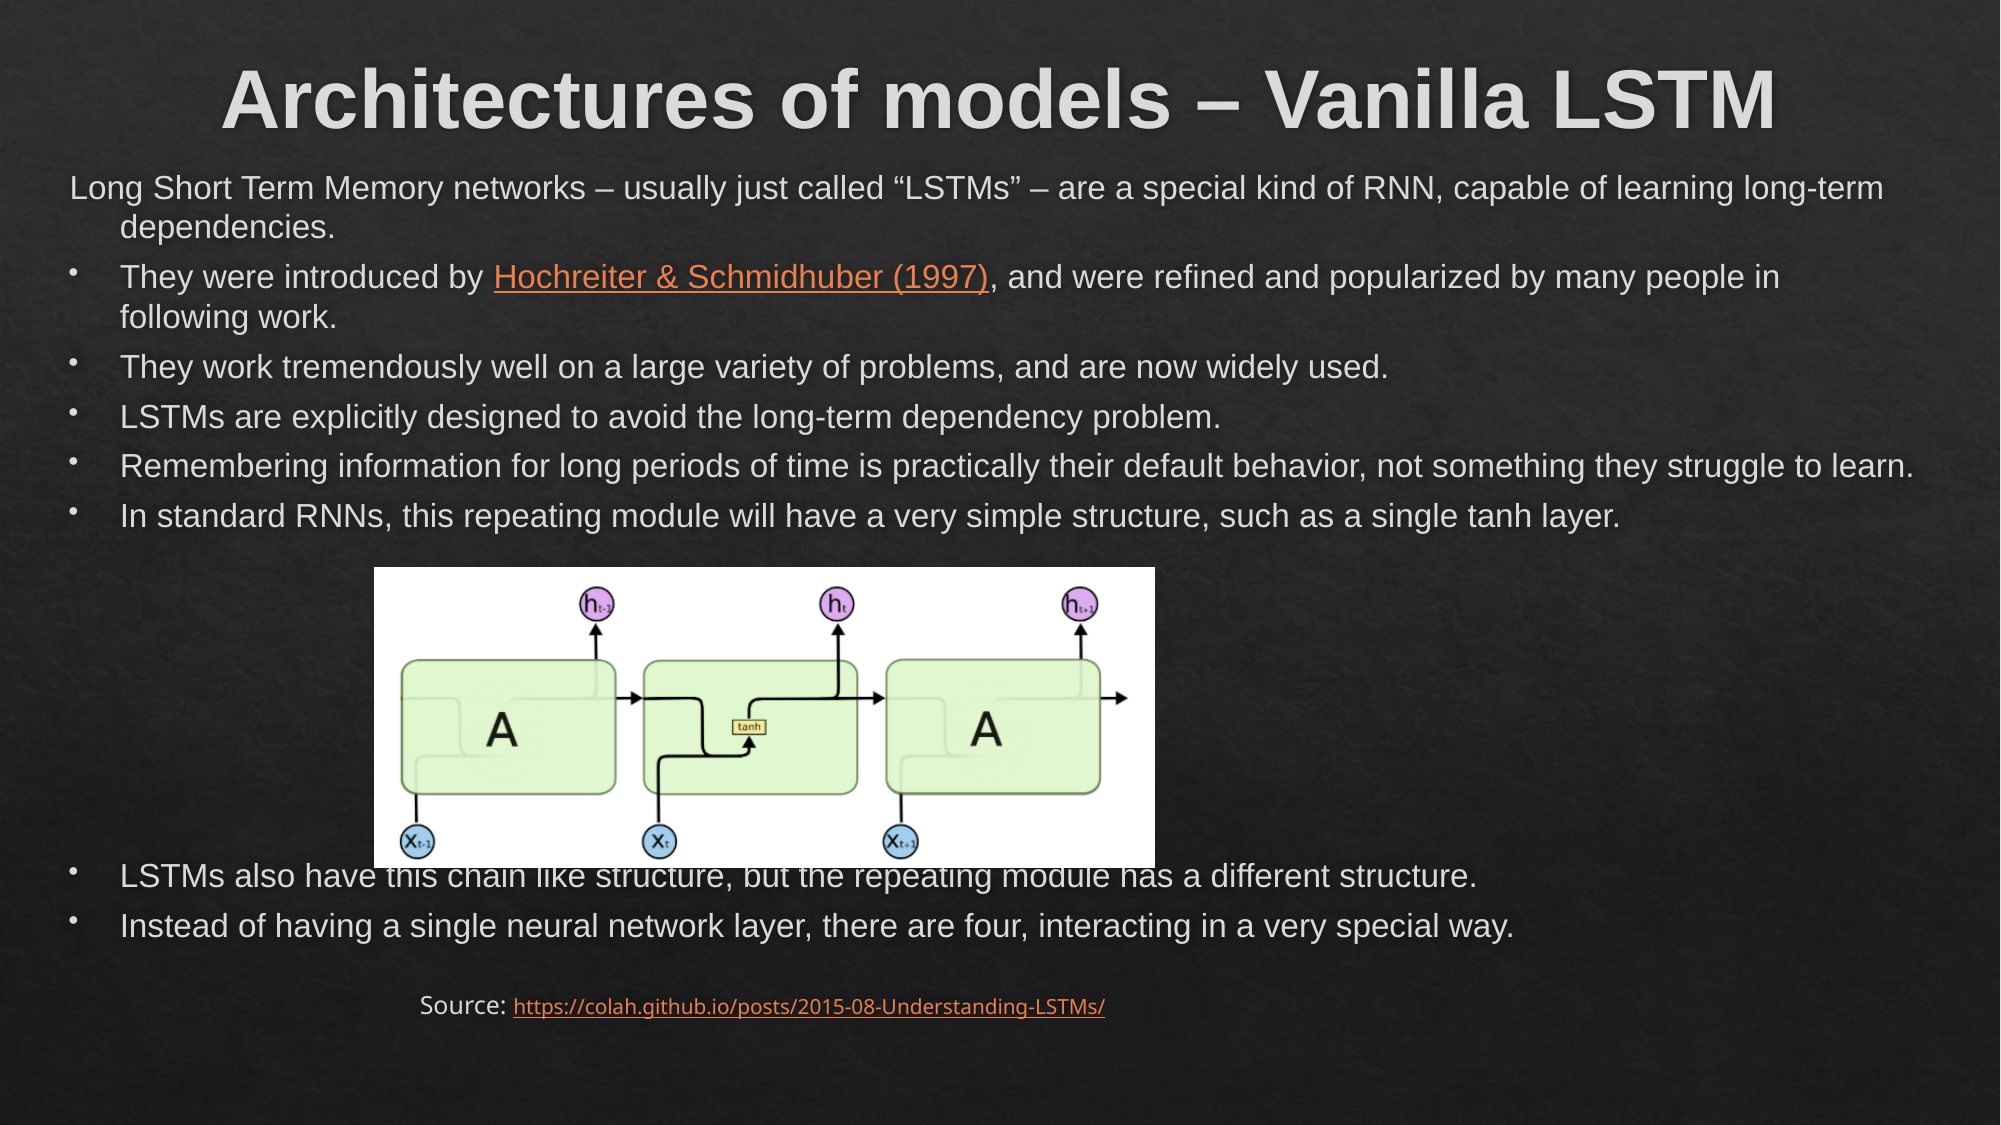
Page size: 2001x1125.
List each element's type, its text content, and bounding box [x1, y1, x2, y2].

title Architectures of models – Vanilla LSTM [0, 0, 2000, 192]
picture [373, 567, 1156, 868]
list Long Short Term Memory networks – usually just called “LSTMs” – are a special kind of RNN, capable of learning long-term dependencies. They were introduced by Hochreiter & Schmidhuber (1997), and were refined and popularized by many people in following work. They work tremendously well on a large variety of problems, and are now widely used. LSTMs are explicitly designed to avoid the long-term dependency problem. Remembering information for long periods of time is practically their default behavior, not something they struggle to learn. In standard RNNs, this repeating module will have a very simple structure, such as a single tanh layer. LSTMs also have this chain like structure, but the repeating module has a different structure. Instead of having a single neural network layer, there are four, interacting in a very special way. Source: https://colah.github.io/posts/2015-08-Understanding-LSTMs/ [48, 158, 1936, 1096]
